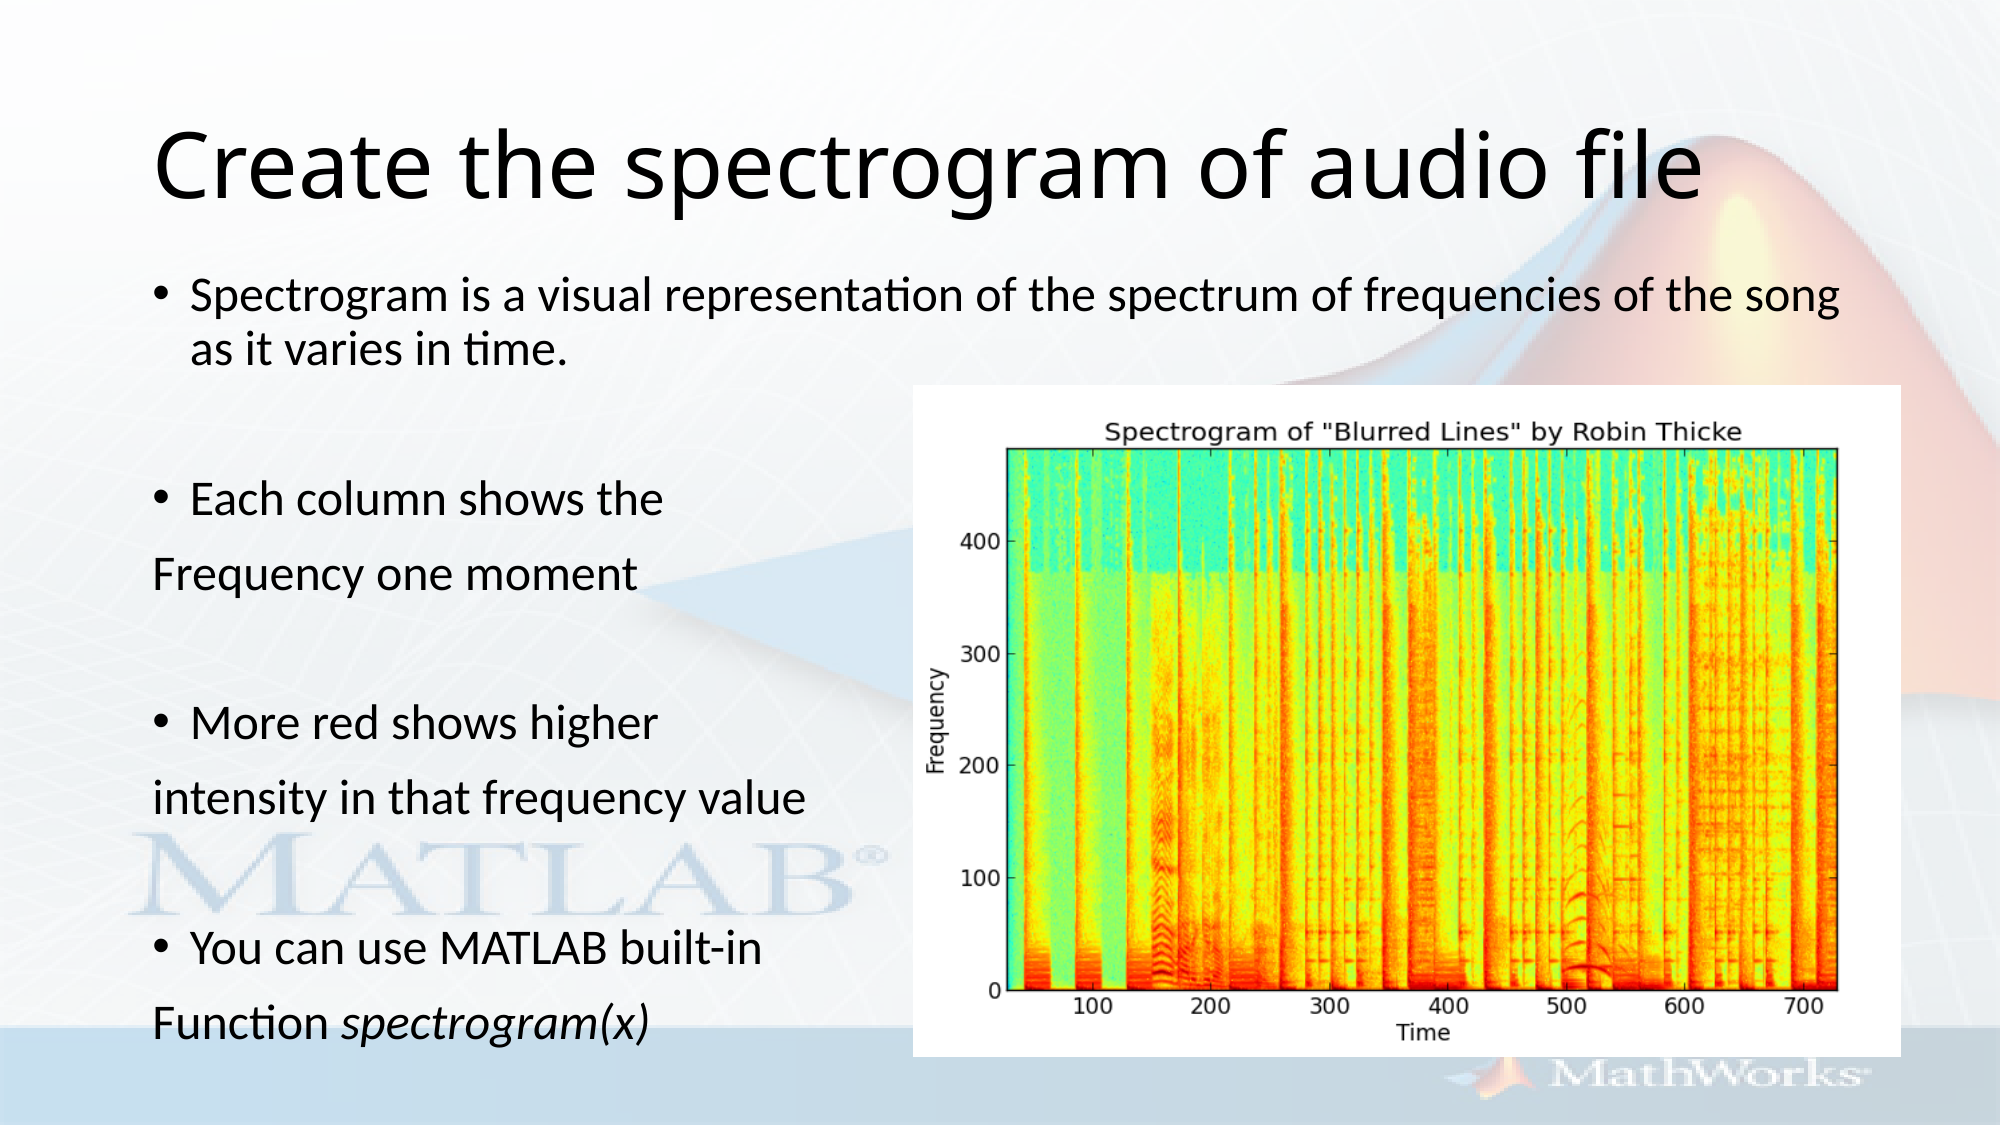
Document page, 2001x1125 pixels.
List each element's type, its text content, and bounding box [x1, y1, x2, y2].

picture [913, 385, 1901, 1057]
list Spectrogram is a visual representation of the spectrum of frequencies of the song as it varies in time. Each column shows the Frequency one moment More red shows higher intensity in that frequency value You can use MATLAB built-in Function spectrogram(x) [137, 261, 1863, 1084]
title Create the spectrogram of audio file [137, 59, 1863, 261]
